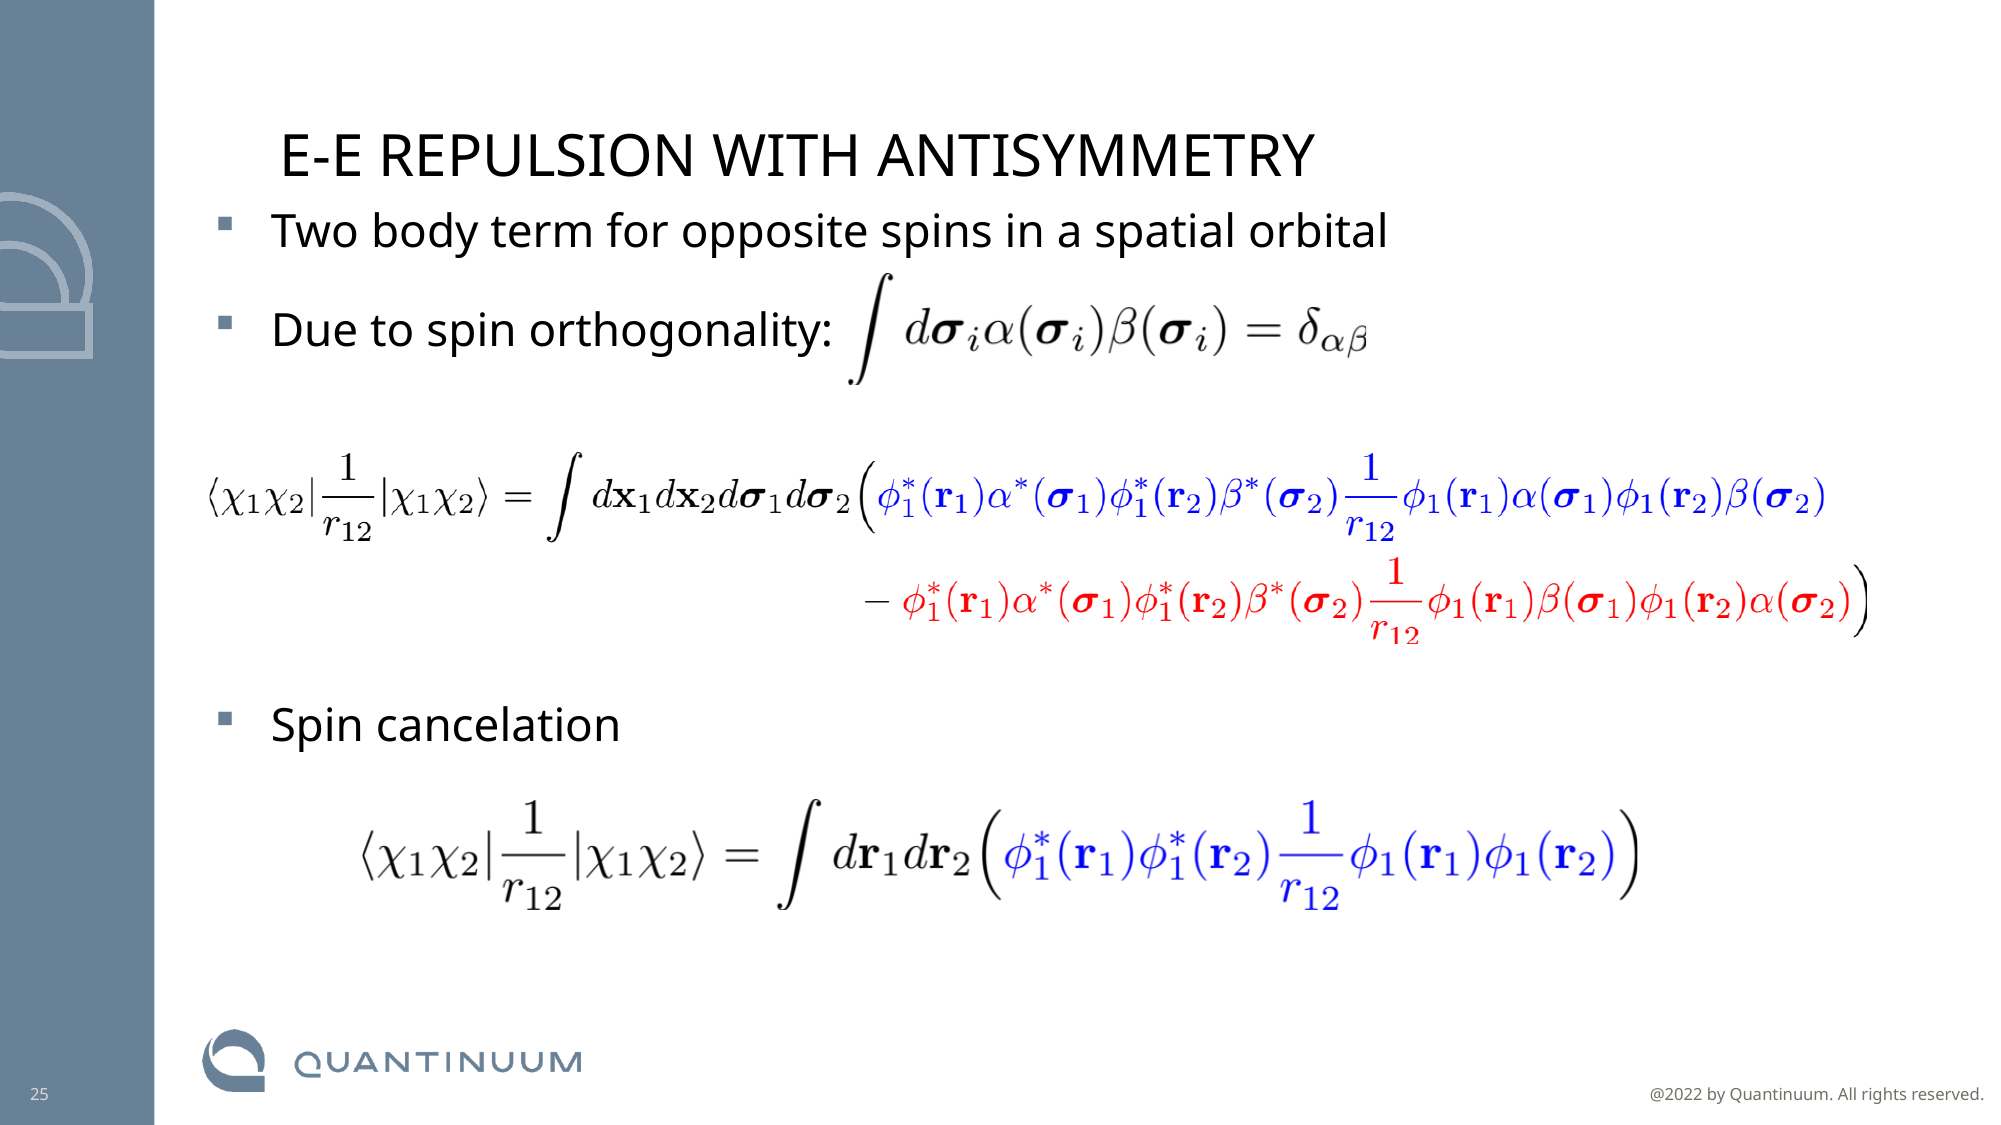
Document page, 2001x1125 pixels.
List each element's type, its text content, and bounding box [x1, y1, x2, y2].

picture [209, 451, 1867, 644]
picture [362, 799, 1638, 910]
footer @2022 by Quantinuum. All rights reserved. [1532, 1065, 2000, 1125]
title E-E repulsion with antisymmetry [249, 84, 1900, 145]
picture [847, 273, 1366, 385]
list [249, 223, 1900, 266]
slide_number 25 [0, 1065, 168, 1125]
picture [202, 1029, 581, 1092]
text_box Two body term for opposite spins in a spatial orbital Due to spin orthogonality: Spin cancelation [199, 145, 1924, 223]
